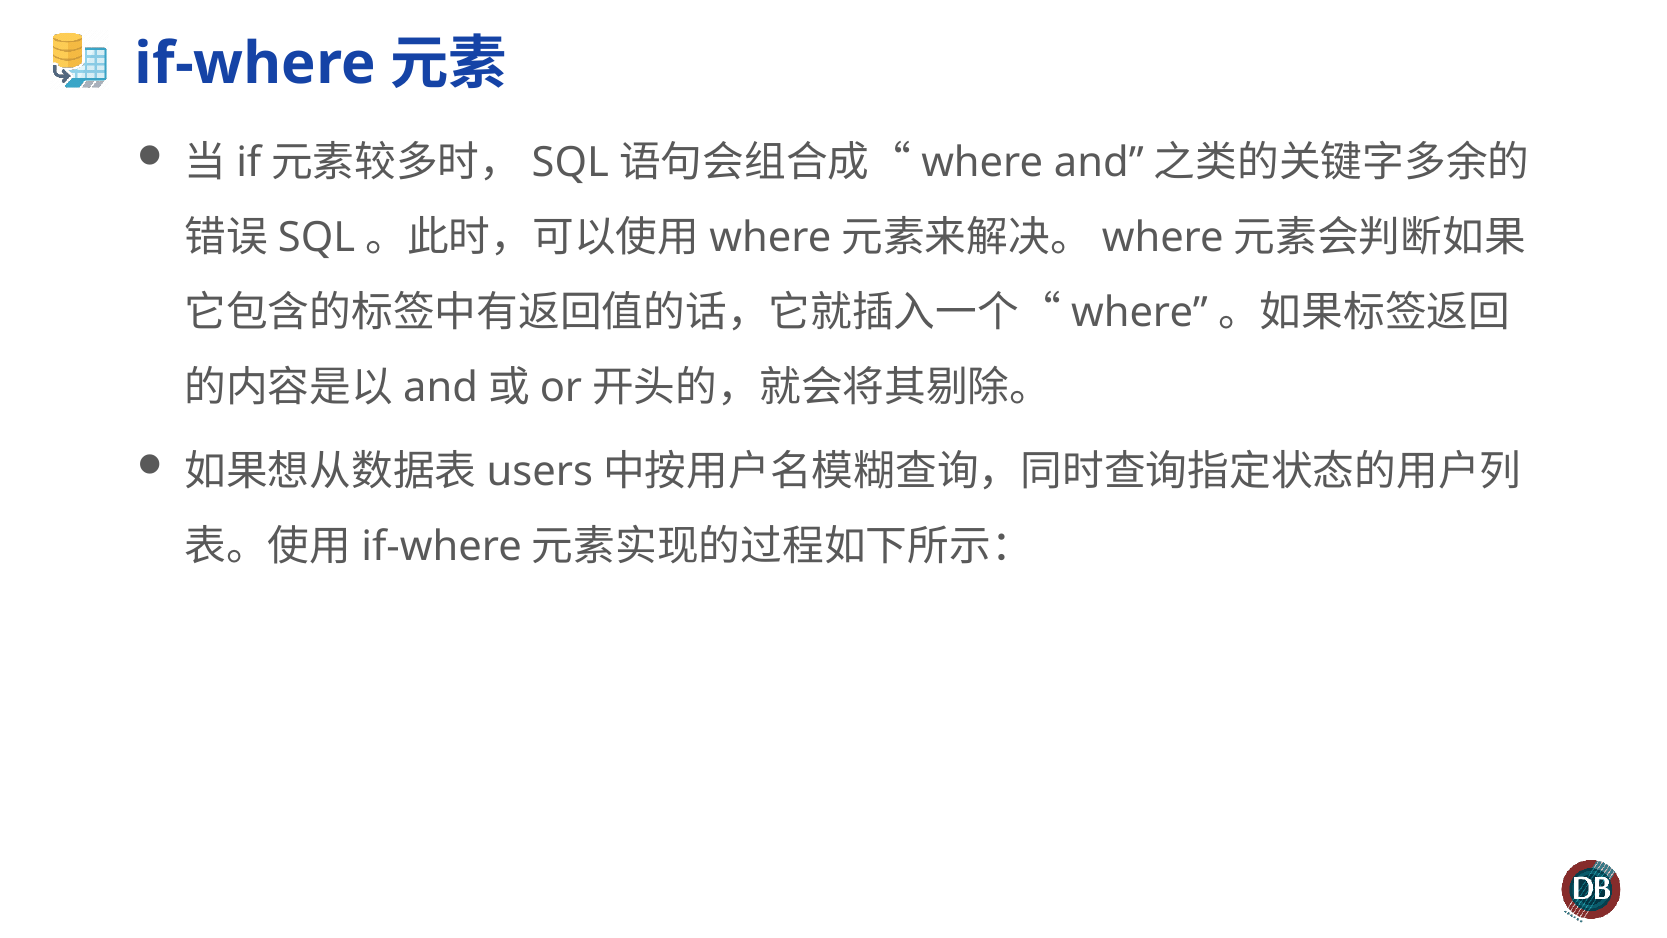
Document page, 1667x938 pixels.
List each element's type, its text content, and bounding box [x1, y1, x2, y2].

picture [1557, 858, 1623, 924]
title if-where元素 [118, 17, 1590, 103]
picture [50, 30, 109, 90]
text_box 当if元素较多时，SQL语句会组合成“where and”之类的关键字多余的错误SQL。此时，可以使用where元素来解决。where元素会判断如果它包含的标签中有返回值的话，它就插入一个“where”。如果标签返回的内容是以and或or开头的，就会将其剔除。 如果想从数据表users中按用户名模糊查询，同时查询指定状态的用户列表。使用if-where元素实现的过程如下所示： [122, 102, 1566, 576]
